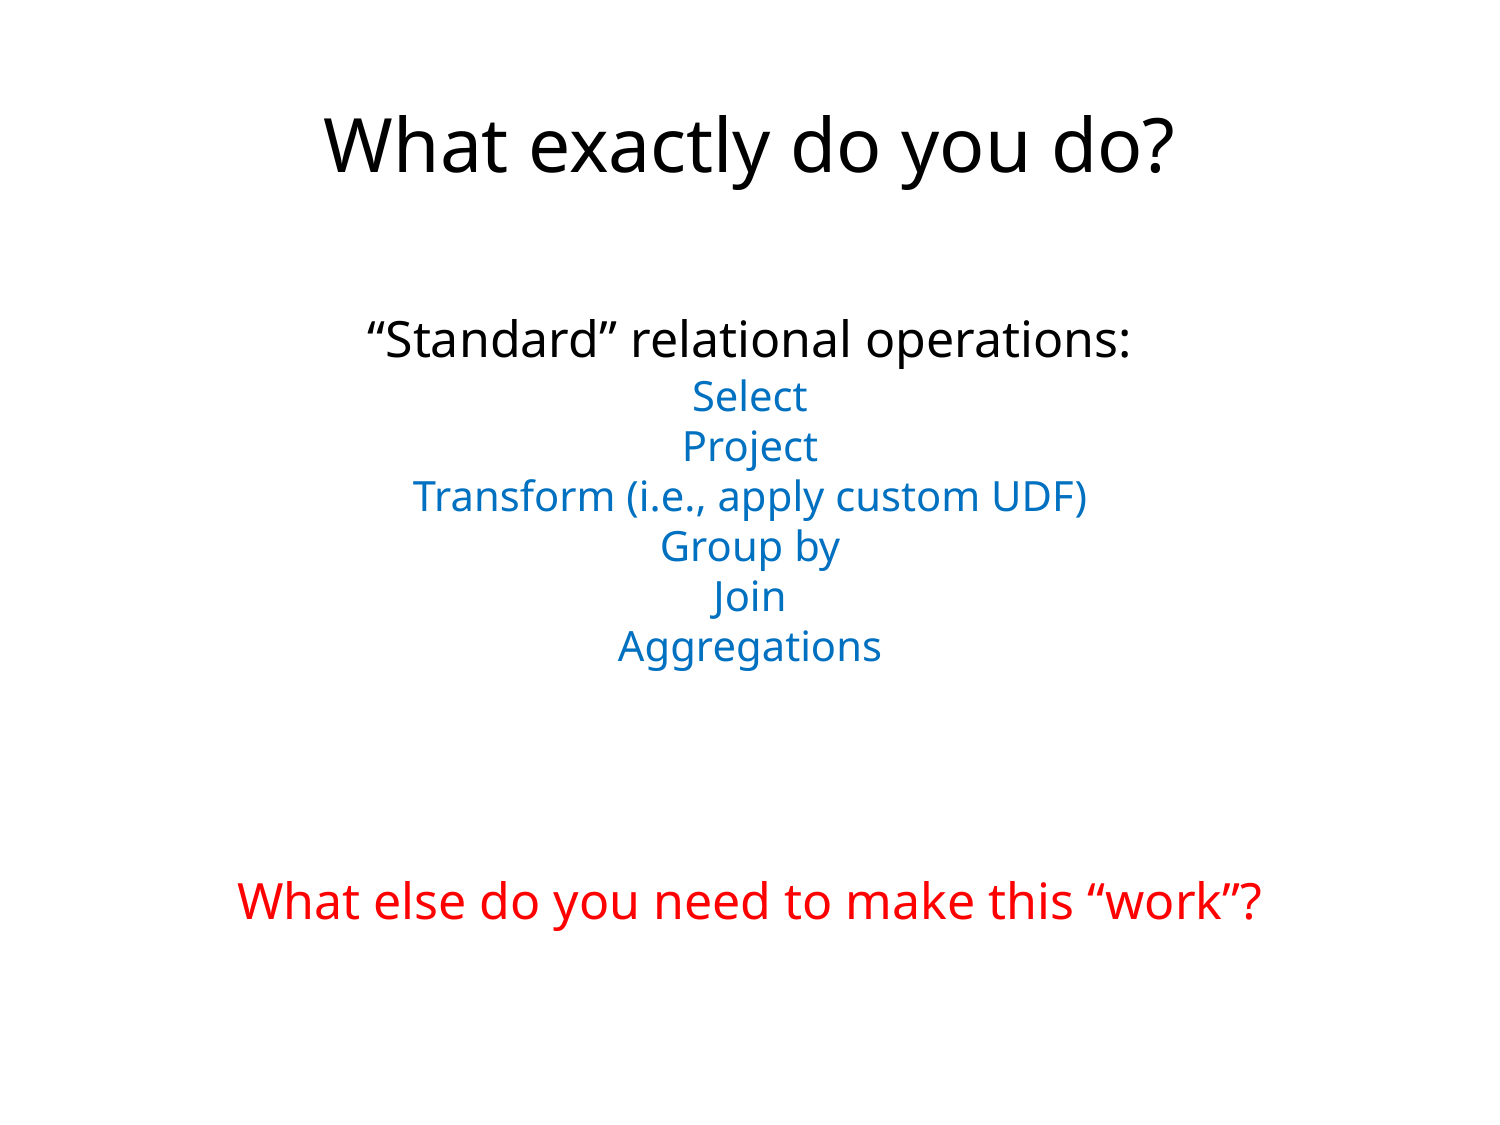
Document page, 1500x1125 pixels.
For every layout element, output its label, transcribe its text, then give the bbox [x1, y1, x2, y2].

text_box “Standard” relational operations: [0, 299, 1500, 362]
text_box Select Project Transform (i.e., apply custom UDF) Group by Join Aggregations [0, 362, 1500, 678]
text_box What else do you need to make this “work”? [0, 861, 1500, 937]
text_box What exactly do you do? [0, 90, 1500, 203]
